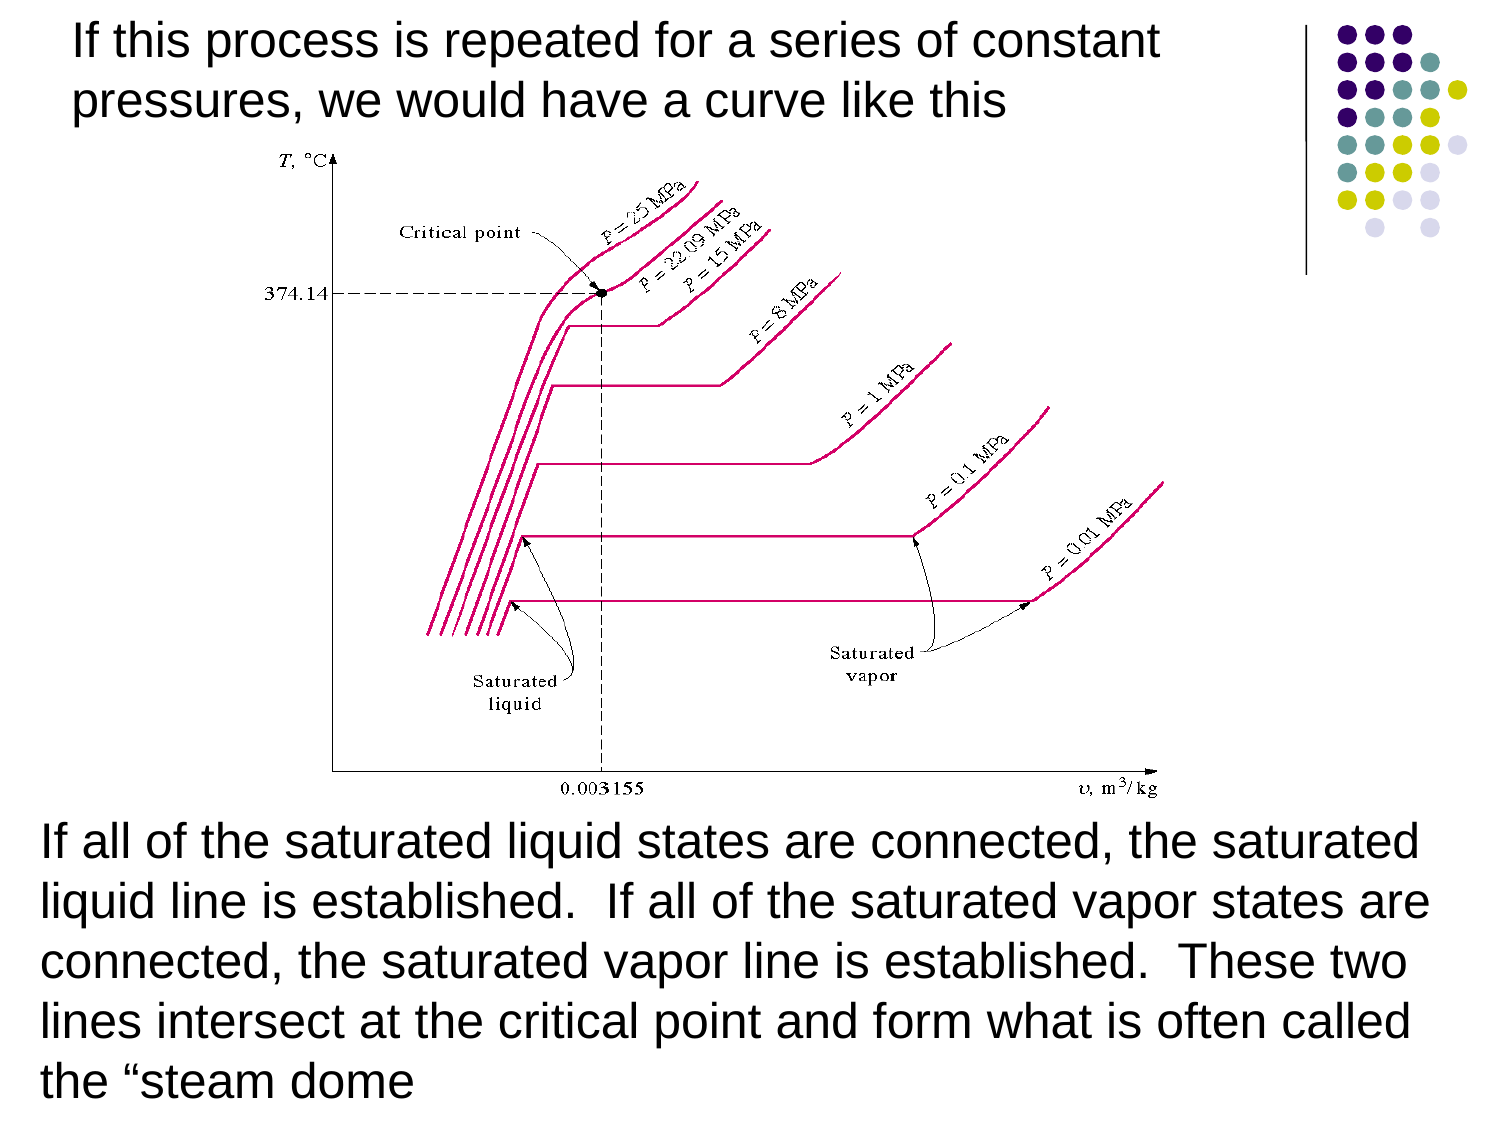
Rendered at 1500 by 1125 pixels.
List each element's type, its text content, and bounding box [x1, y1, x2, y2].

list If this process is repeated for a series of constant pressures, we would have a curve like this [0, 0, 1351, 116]
picture [265, 148, 1164, 799]
text_box If all of the saturated liquid states are connected, the saturated liquid line is established. If all of the saturated vapor states are connected, the saturated vapor line is established. These two lines intersect at the critical point and form what is often called the “steam dome [24, 801, 1475, 1116]
